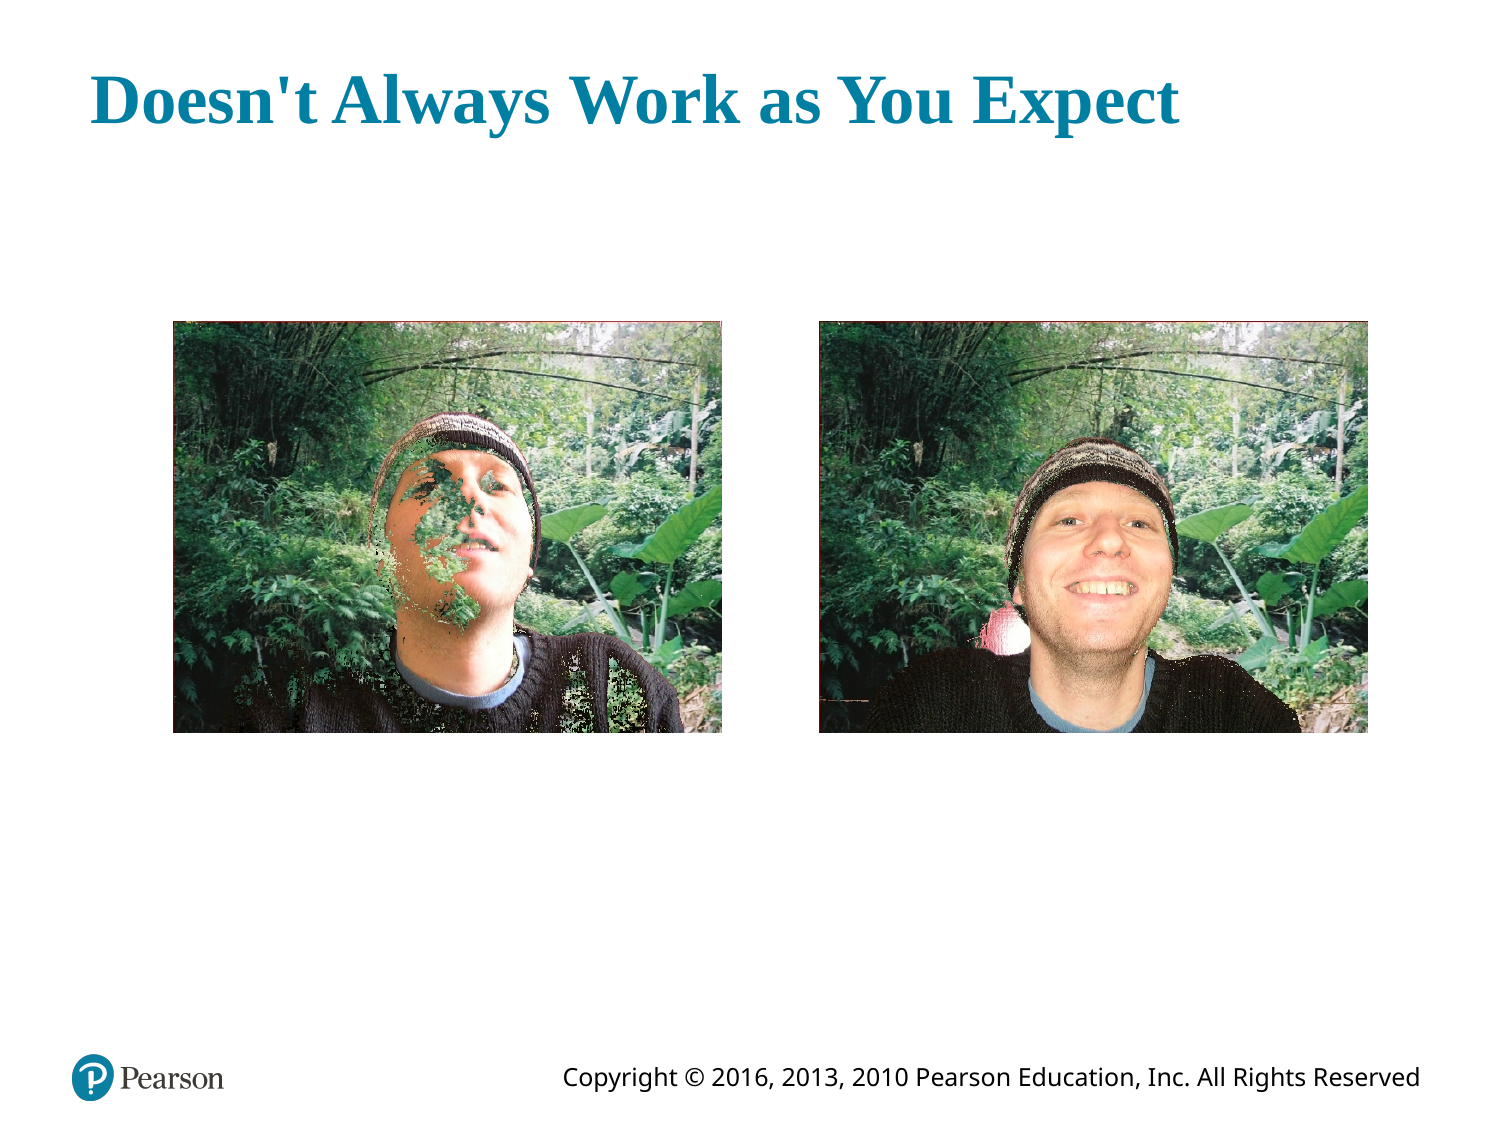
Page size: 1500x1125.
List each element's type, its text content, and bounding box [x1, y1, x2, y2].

picture [98, 1054, 224, 1101]
picture [173, 321, 722, 733]
picture [819, 321, 1368, 733]
picture [72, 1087, 83, 1101]
title Doesn't Always Work as You Expect [75, 37, 1425, 256]
picture [72, 1054, 88, 1070]
picture [80, 1063, 106, 1088]
